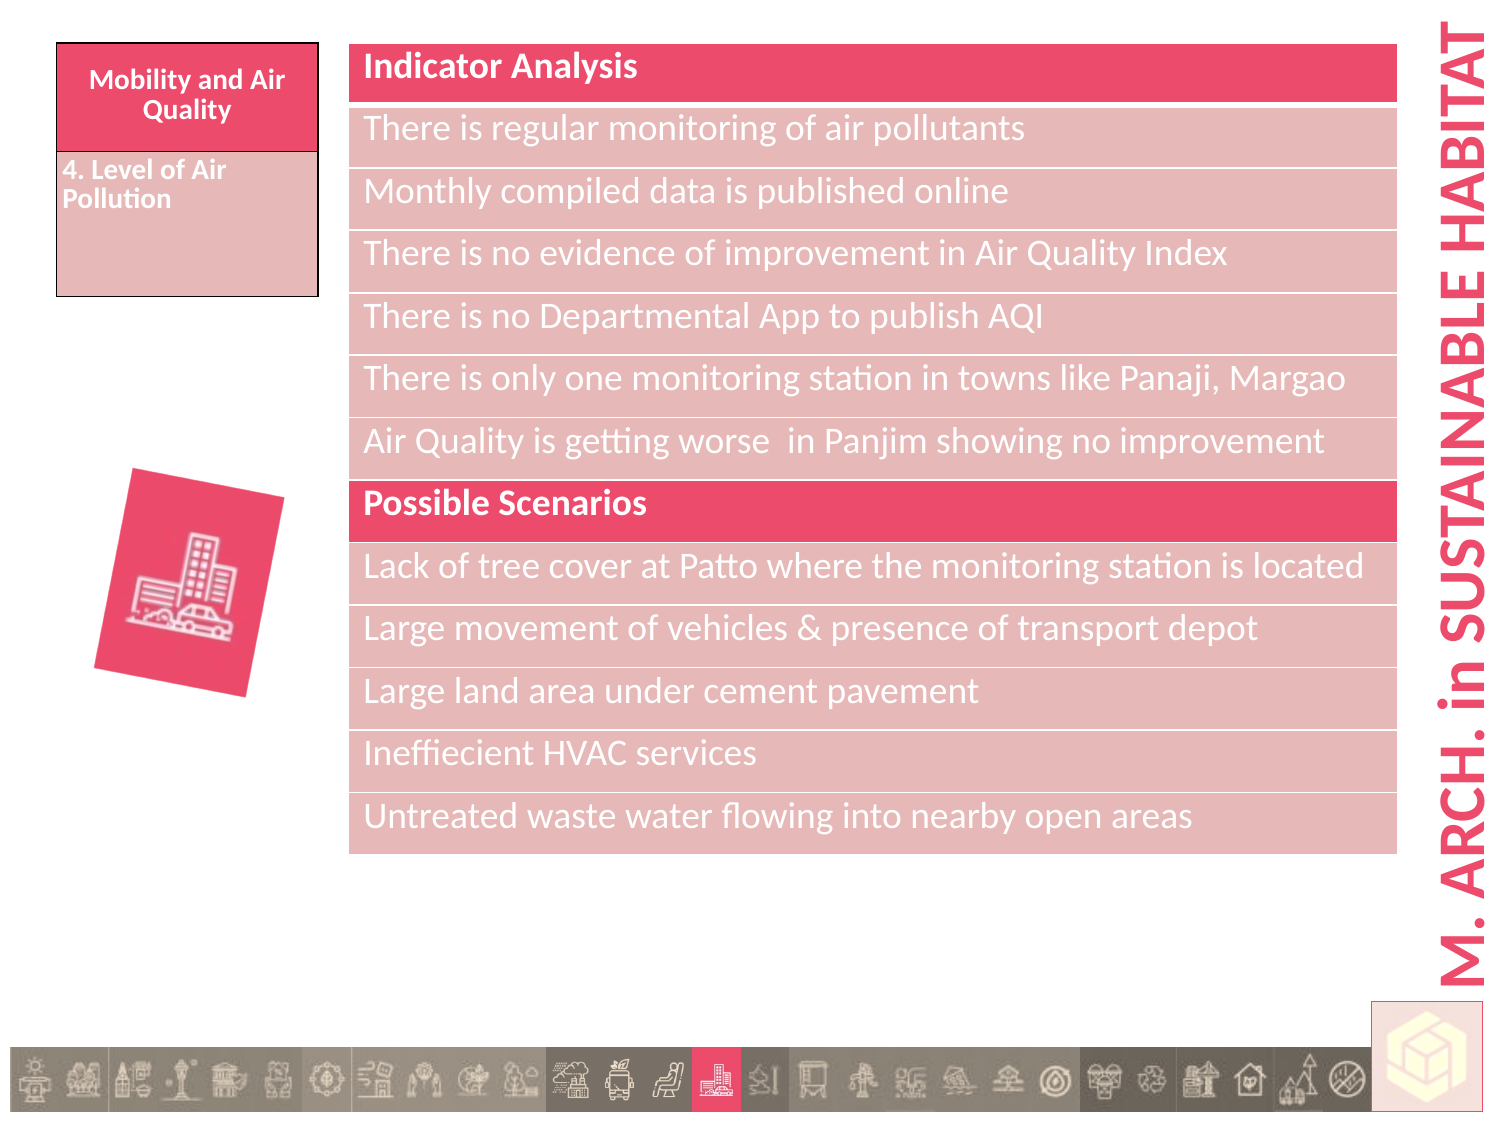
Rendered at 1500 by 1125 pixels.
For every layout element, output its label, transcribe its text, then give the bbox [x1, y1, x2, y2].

table_cell Air Quality is getting worse in Panjim showing no improvement [349, 418, 1397, 479]
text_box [10, 1047, 301, 1113]
table_header Indicator Analysis [349, 44, 1397, 102]
picture [1371, 1001, 1483, 1112]
table_header Mobility and Air Quality [57, 44, 317, 151]
table_cell There is no Departmental App to publish AQI [349, 294, 1397, 354]
table_cell There is regular monitoring of air pollutants [349, 108, 1397, 167]
table_cell Large movement of vehicles & presence of transport depot [349, 606, 1397, 667]
table_cell Possible Scenarios [349, 481, 1397, 542]
table_cell Monthly compiled data is published online [349, 169, 1397, 229]
table_cell There is no evidence of improvement in Air Quality Index [349, 231, 1397, 292]
picture [95, 469, 284, 697]
table_cell Large land area under cement pavement [349, 668, 1397, 729]
table_cell Untreated waste water flowing into nearby open areas [349, 793, 1397, 854]
table_cell There is only one monitoring station in towns like Panaji, Margao [349, 356, 1397, 417]
table_cell Lack of tree cover at Patto where the monitoring station is located [349, 543, 1397, 604]
text_box M. ARCH. in SUSTAINABLE HABITAT [1410, 0, 1500, 1019]
table_cell 4. Level of Air Pollution [57, 152, 317, 296]
table_cell Ineffiecient HVAC services [349, 731, 1397, 792]
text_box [741, 1047, 1366, 1113]
picture [302, 1047, 741, 1113]
